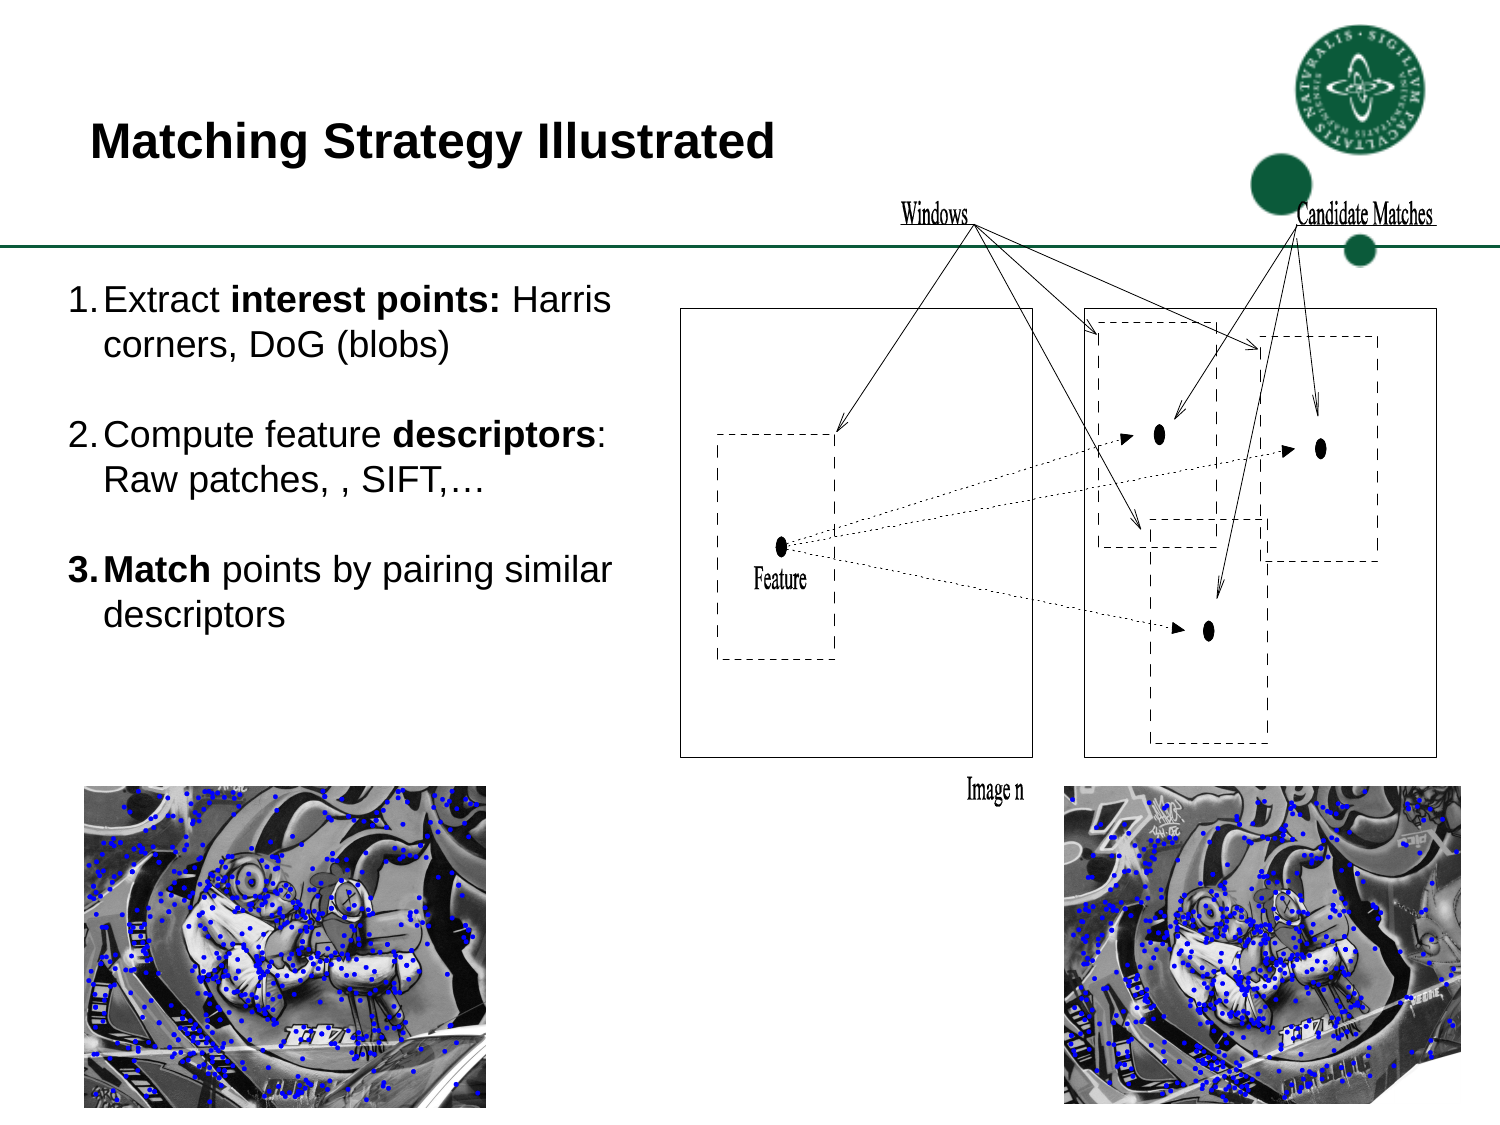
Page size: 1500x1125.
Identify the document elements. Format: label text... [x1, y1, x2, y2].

text_box Extract interest points: Harris corners, DoG (blobs) Compute feature descriptors: Raw patches, , SIFT,… Match points by pairing similar descriptors [53, 267, 668, 732]
text_box Matching Strategy Illustrated [75, 45, 1425, 233]
picture [678, 24, 1500, 1112]
picture [76, 776, 495, 1116]
